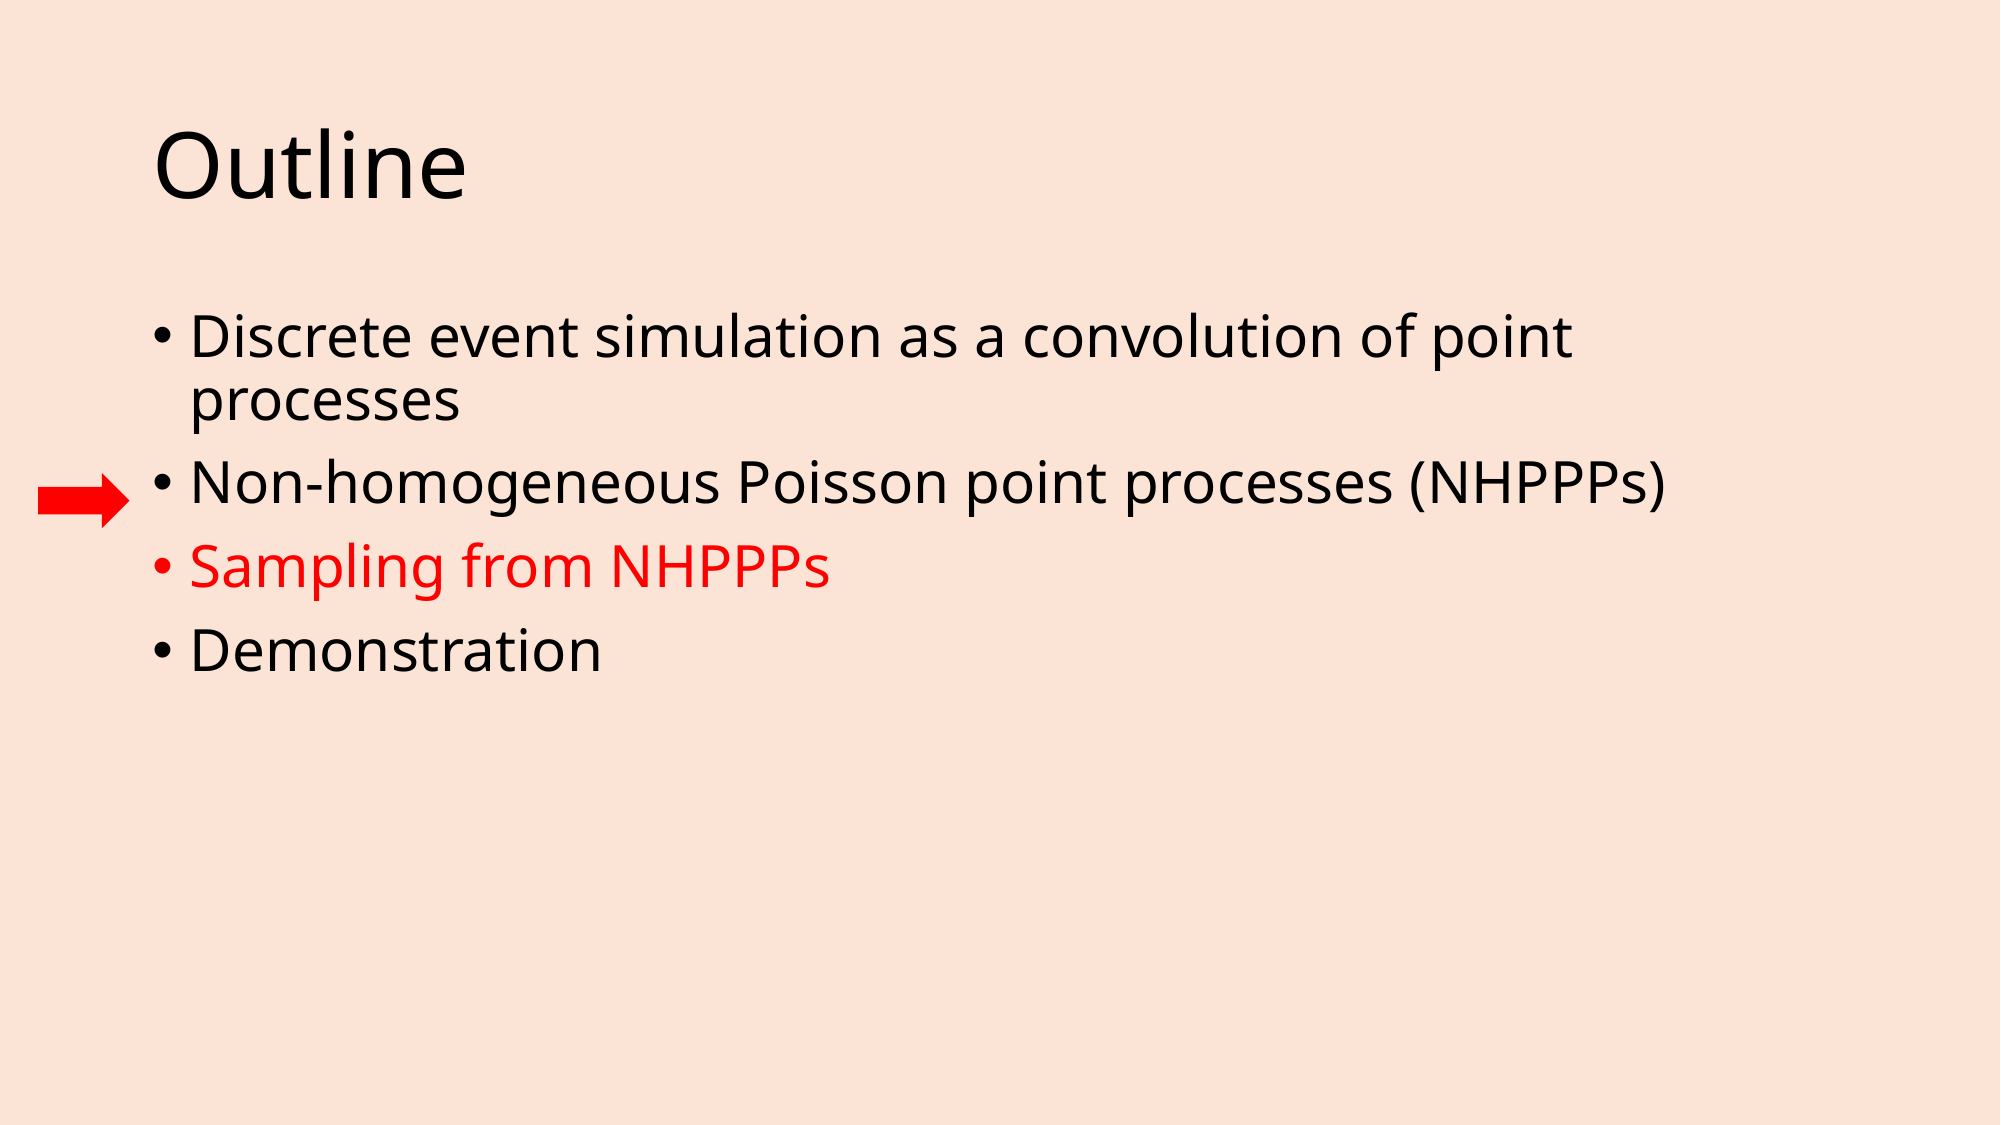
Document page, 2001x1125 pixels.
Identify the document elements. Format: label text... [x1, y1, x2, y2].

title Outline [137, 59, 1863, 278]
text_box [36, 469, 132, 533]
list Discrete event simulation as a convolution of point processes Non-homogeneous Poisson point processes (NHPPPs) Sampling from NHPPPs Demonstration [137, 299, 1863, 1014]
